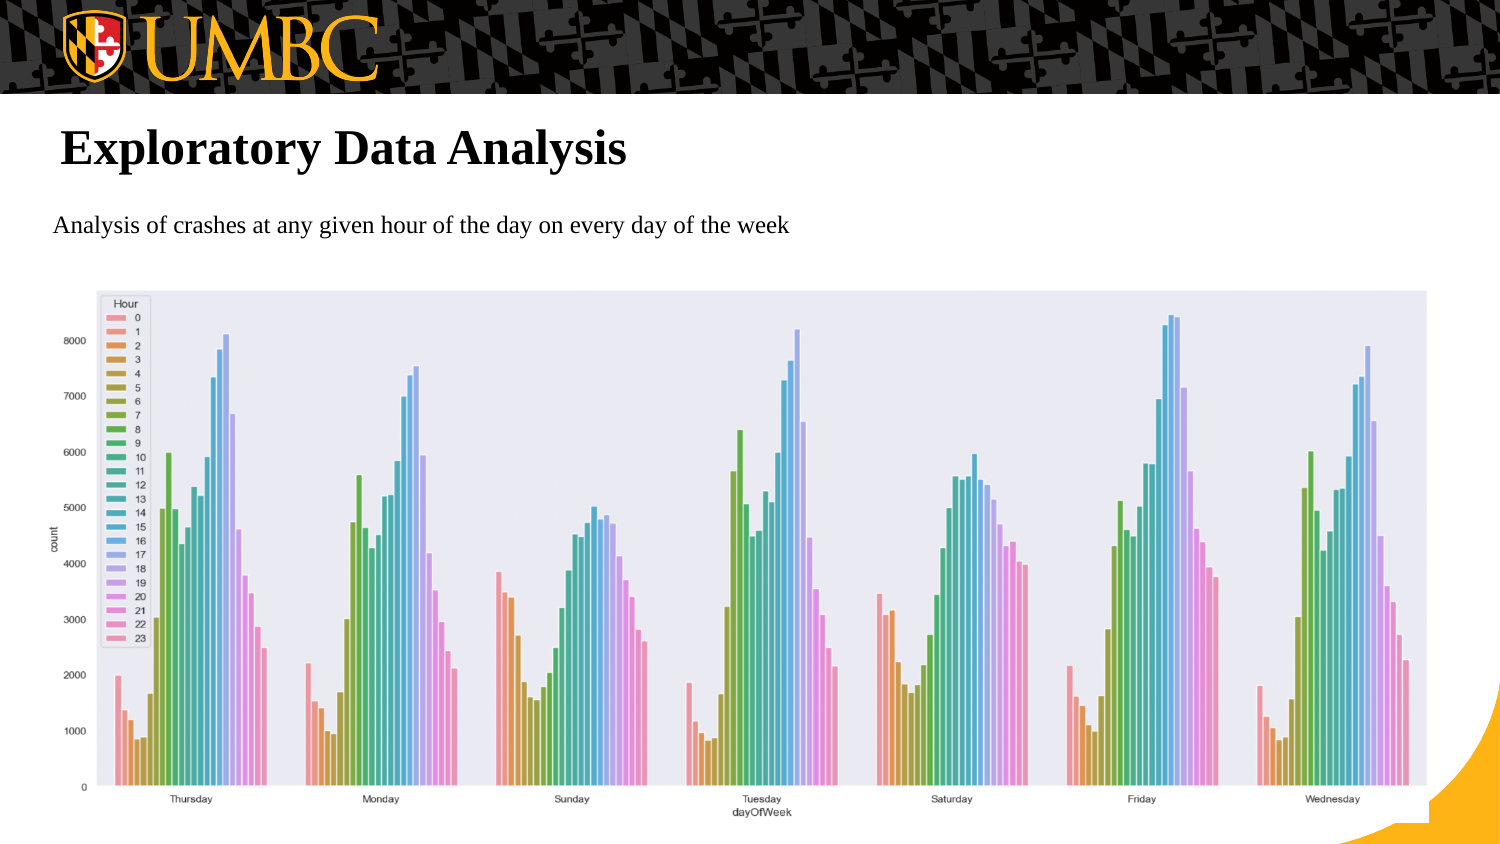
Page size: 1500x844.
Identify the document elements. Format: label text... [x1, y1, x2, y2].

picture [45, 284, 1500, 844]
title Exploratory Data Analysis [45, 99, 1444, 194]
text_box Analysis of crashes at any given hour of the day on every day of the week [37, 193, 1364, 254]
picture [0, 0, 1500, 94]
